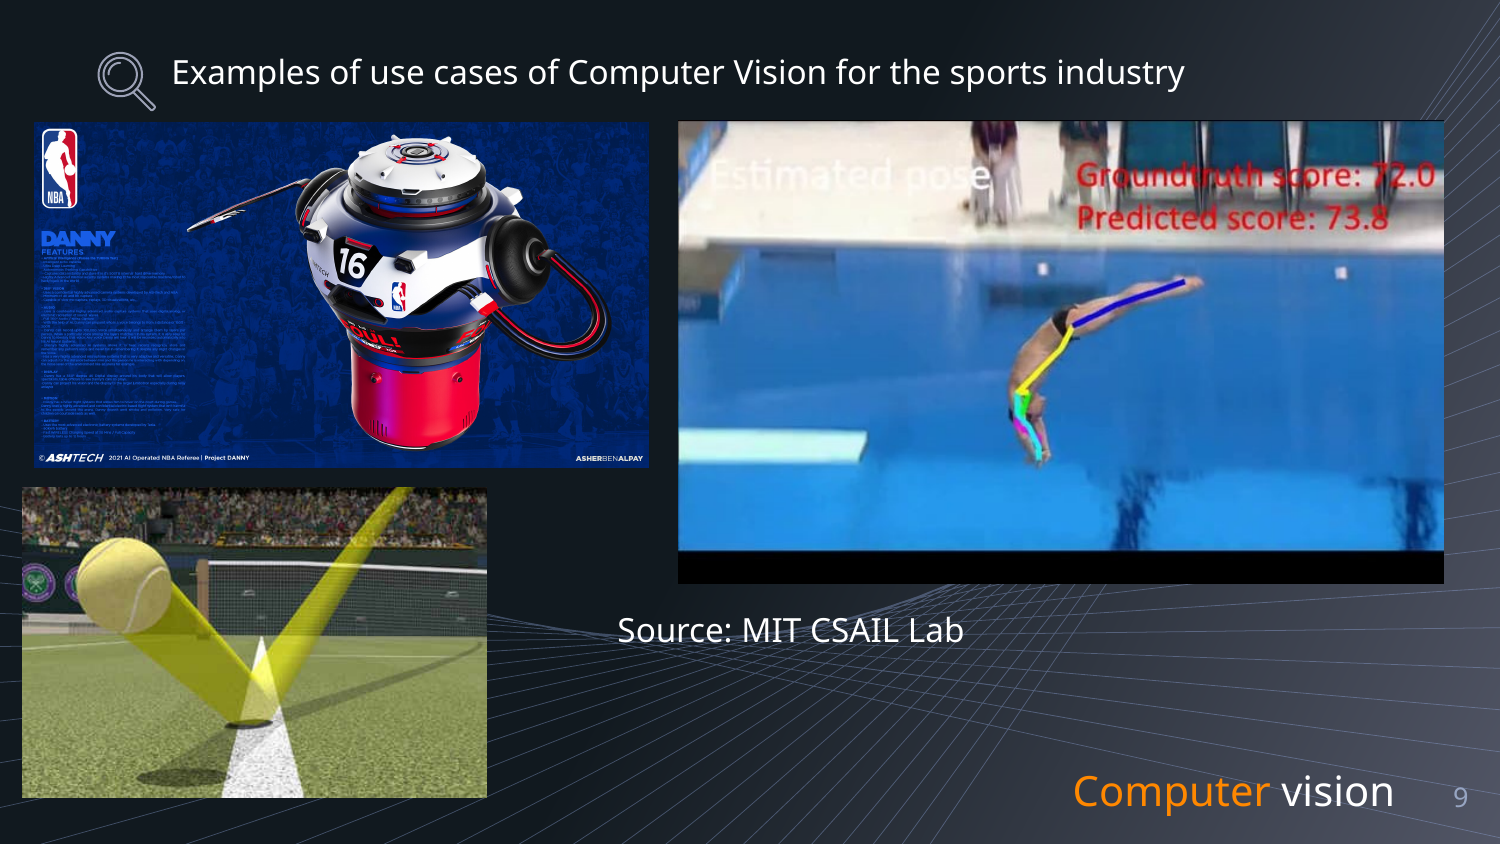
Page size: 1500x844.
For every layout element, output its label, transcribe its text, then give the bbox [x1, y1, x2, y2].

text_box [98, 52, 155, 111]
picture [22, 487, 487, 799]
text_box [677, 119, 1445, 585]
text_box Computer vision [1072, 764, 1445, 815]
text_box Examples of use cases of Computer Vision for the sports industry [171, 45, 1282, 175]
picture [34, 122, 649, 468]
slide_number 9 [1378, 766, 1469, 832]
subtitle Source: MIT CSAIL Lab [617, 603, 1500, 732]
